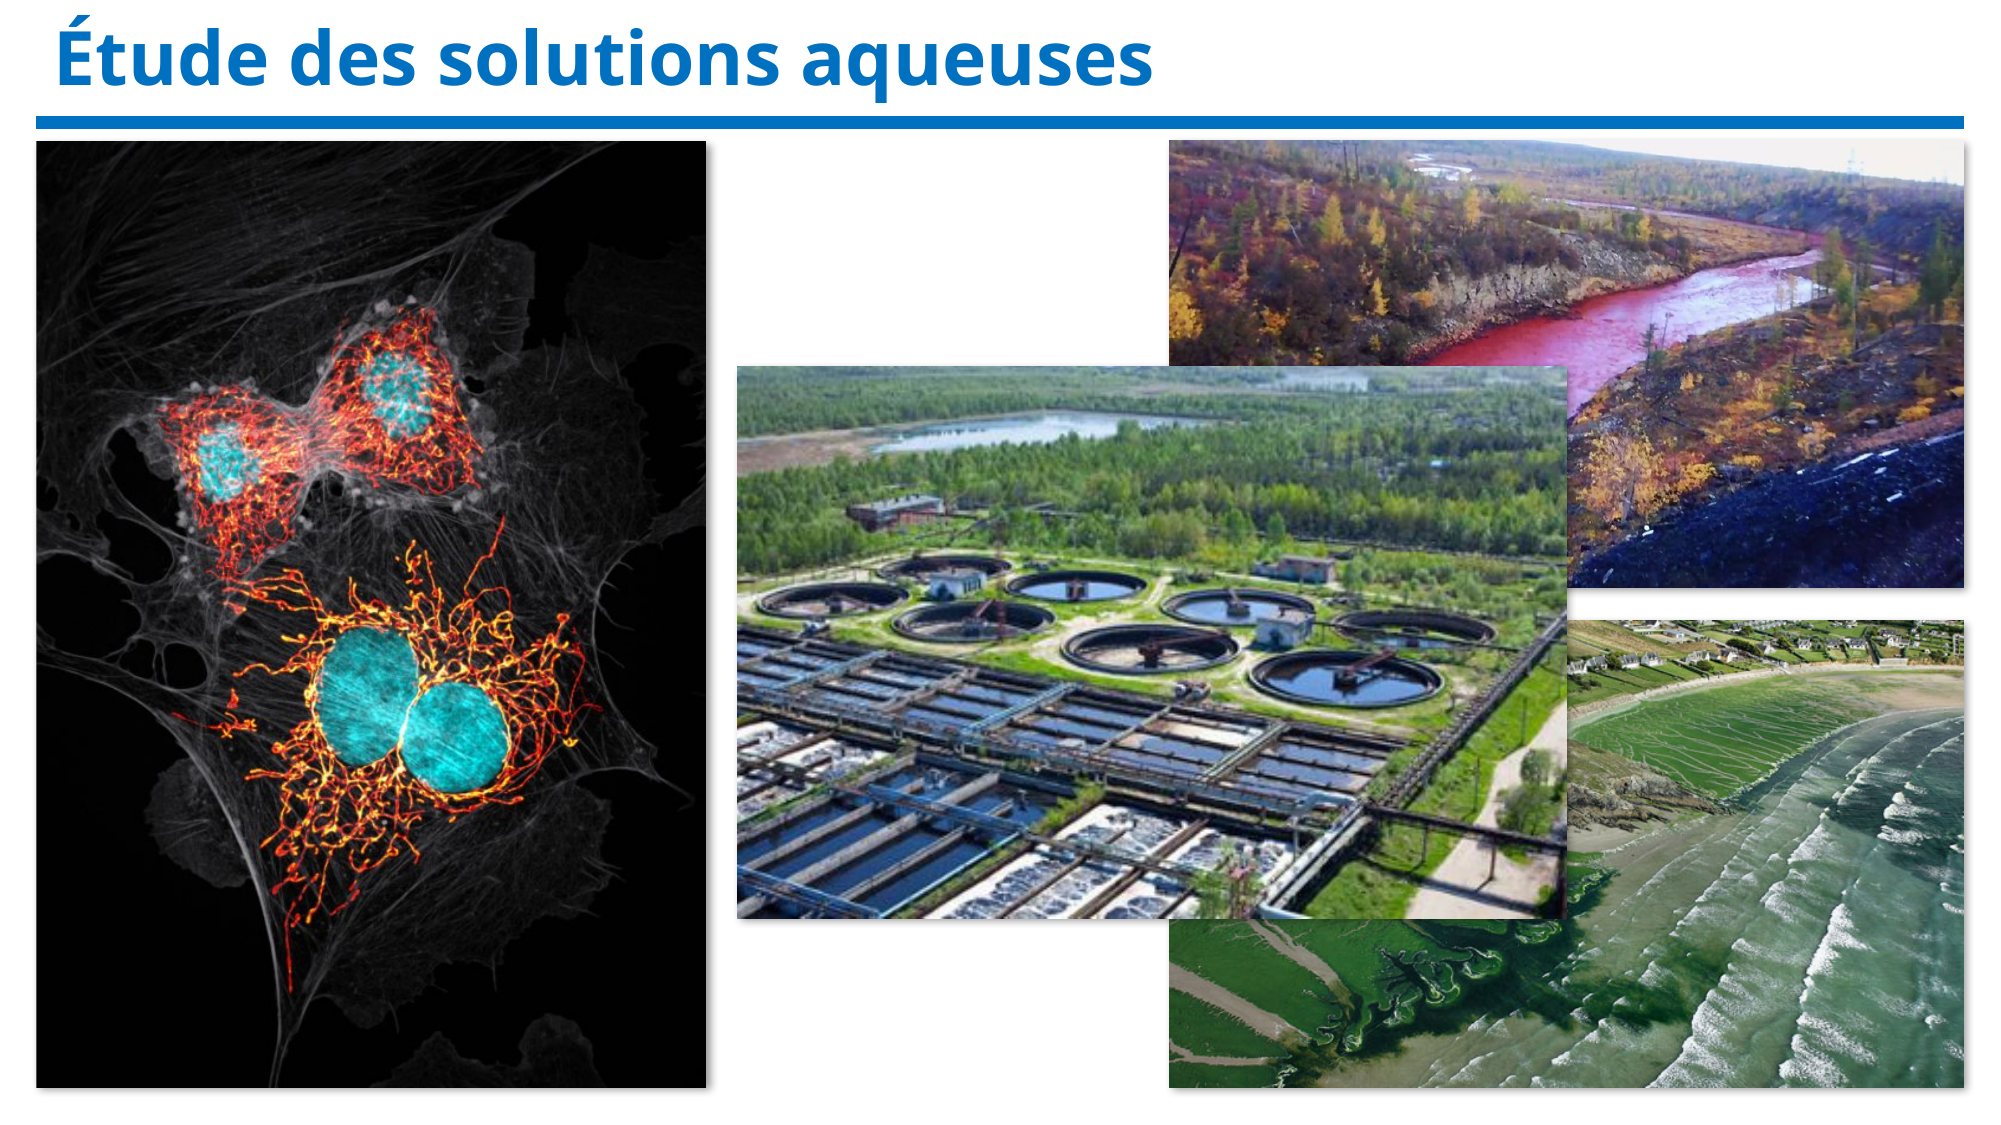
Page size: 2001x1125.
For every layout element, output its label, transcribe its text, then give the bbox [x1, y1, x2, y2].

picture [737, 140, 1964, 1088]
picture [36, 141, 706, 1088]
text_box Étude des solutions aqueuses [0, 0, 2000, 123]
